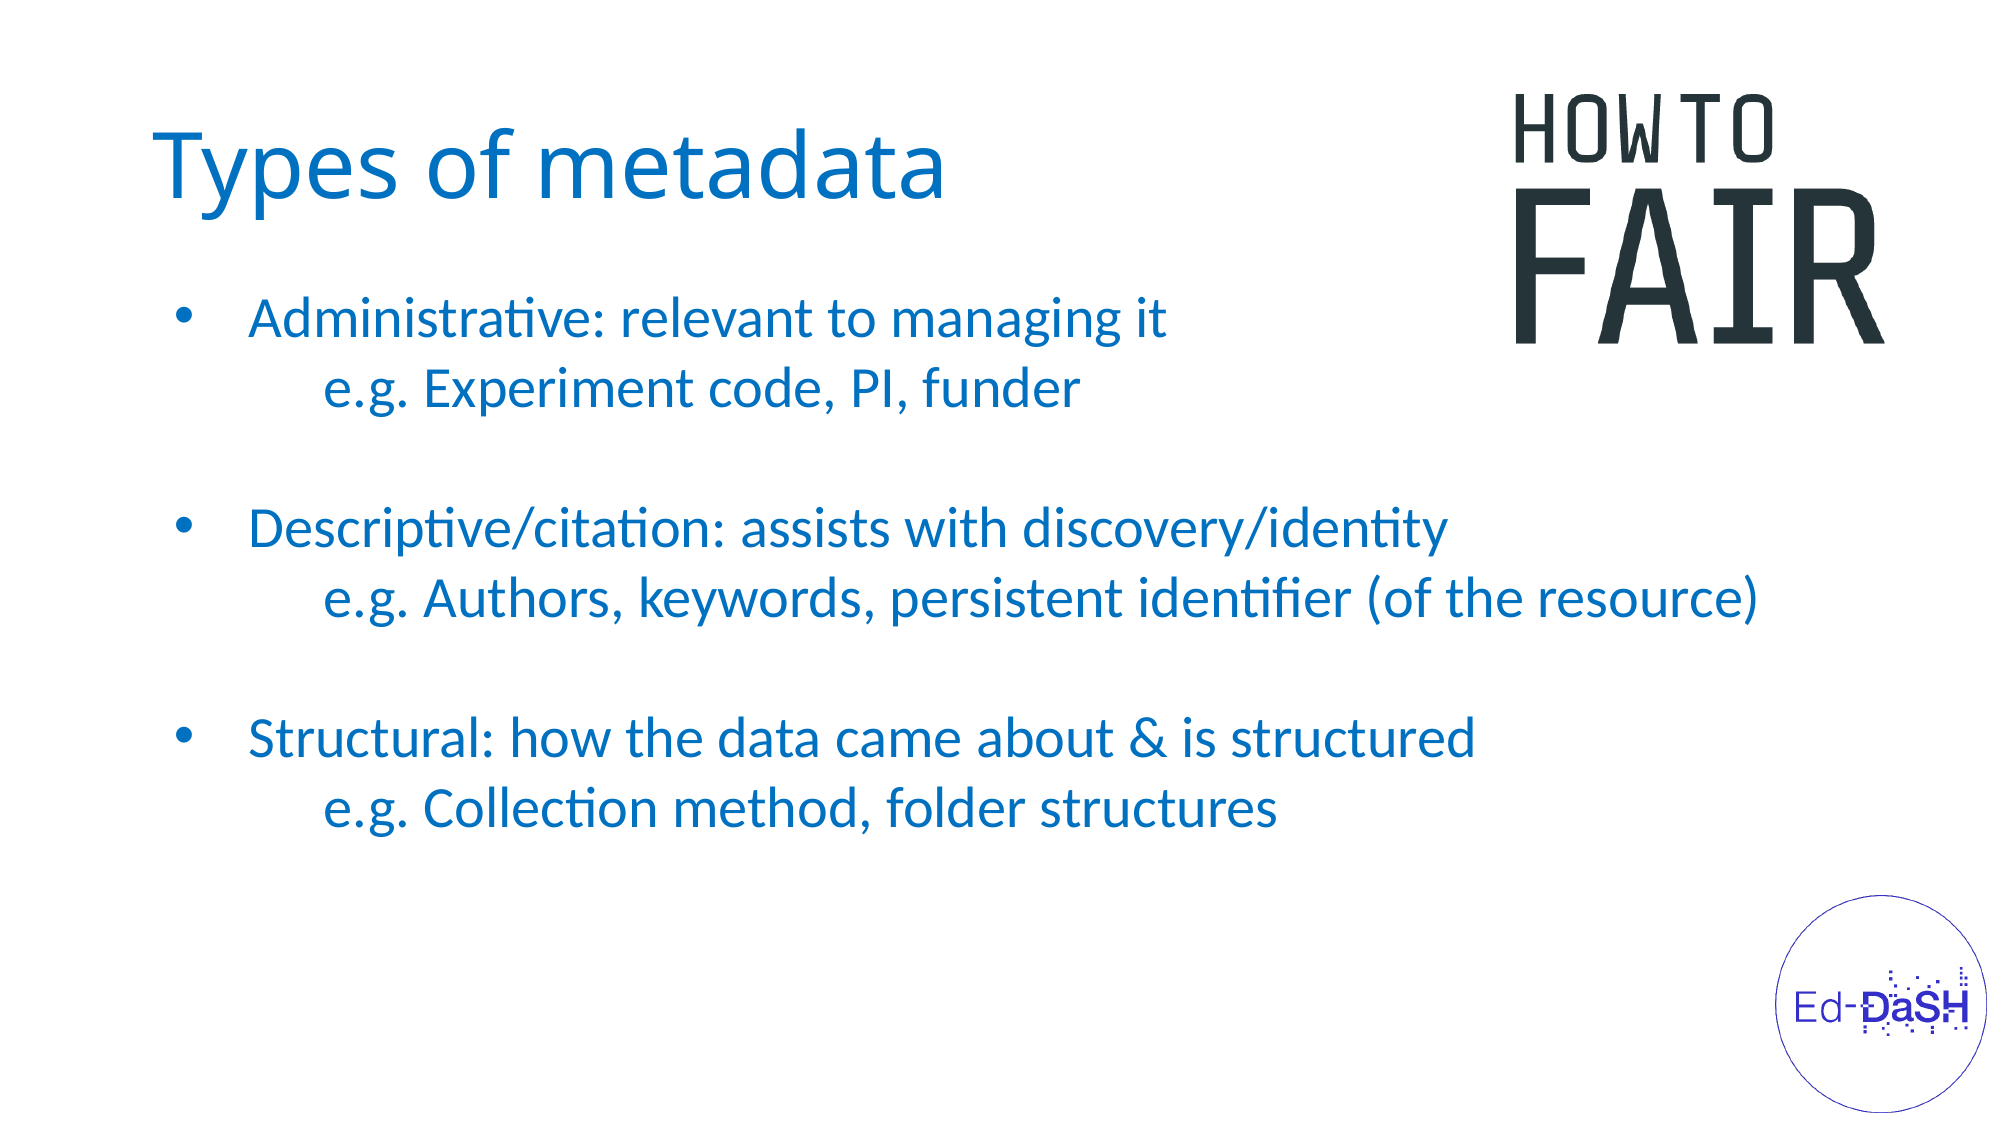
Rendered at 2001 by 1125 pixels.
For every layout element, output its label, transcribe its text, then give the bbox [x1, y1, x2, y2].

picture [1515, 94, 1885, 344]
title Types of metadata [137, 59, 1863, 278]
text_box Administrative: relevant to managing it e.g. Experiment code, PI, funder Descriptive/citation: assists with discovery/identity e.g. Authors, keywords, persistent identifier (of the resource) Structural: how the data came about & is structured e.g. Collection method, folder structures [159, 278, 1817, 847]
picture [1775, 895, 1987, 1113]
